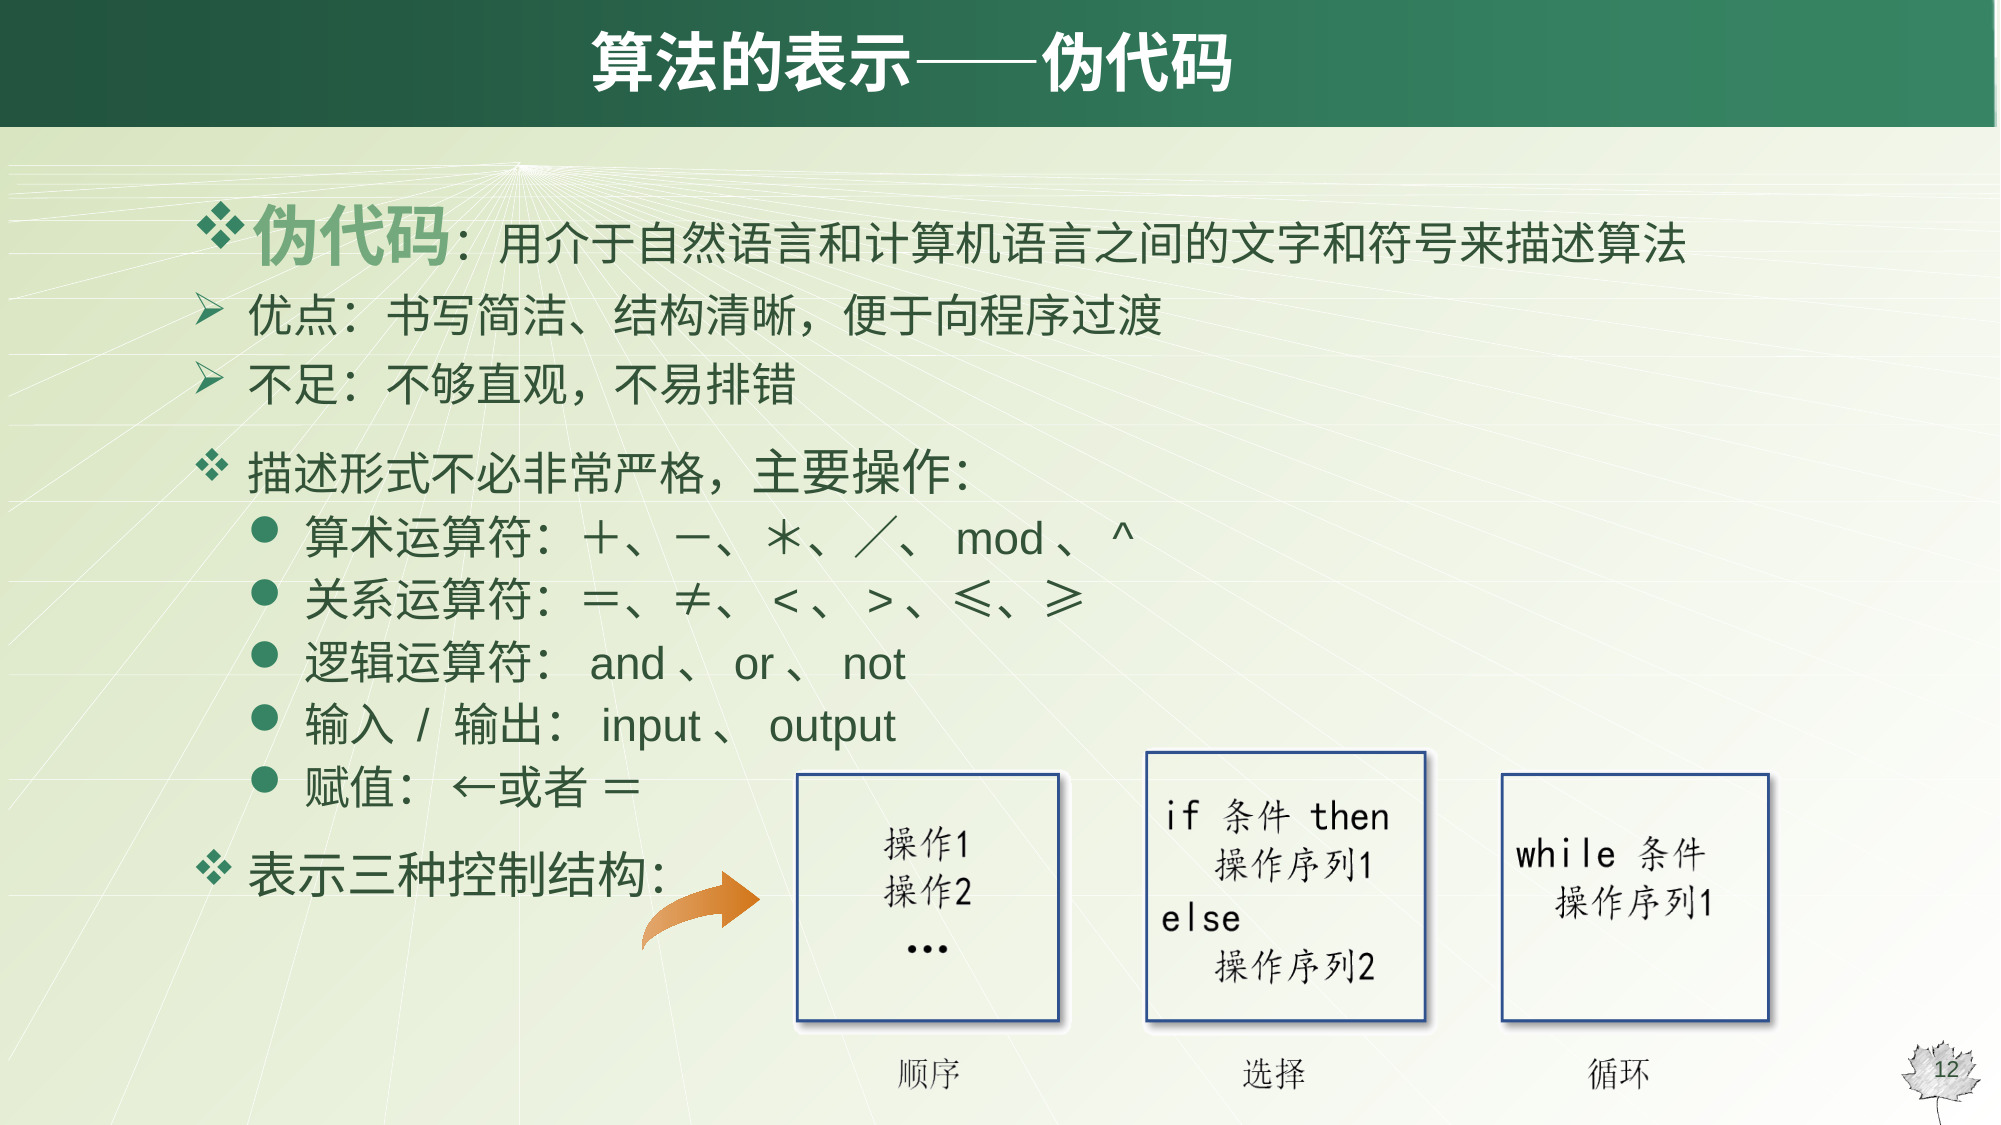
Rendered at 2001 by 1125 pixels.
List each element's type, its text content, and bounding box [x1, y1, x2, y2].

slide_number 12 [1827, 1046, 1975, 1100]
picture [740, 721, 1827, 1101]
text_box [642, 871, 740, 951]
picture [0, 0, 1997, 127]
picture [1901, 1040, 1981, 1125]
title 算法的表示——伪代码 [244, 14, 1582, 107]
list 伪代码：用介于自然语言和计算机语言之间的文字和符号来描述算法 优点：书写简洁、结构清晰，便于向程序过渡 不足：不够直观，不易排错 描述形式不必非常严格，主要操作： 算术运算符：＋、－、＊、／、mod、^ 关系运算符：＝、≠、<、>、≤、≥ 逻辑运算符：and、or、not 输入 / 输出：input、output 赋值： ←或者 ＝ 表示三种控制结构： [176, 145, 1925, 741]
